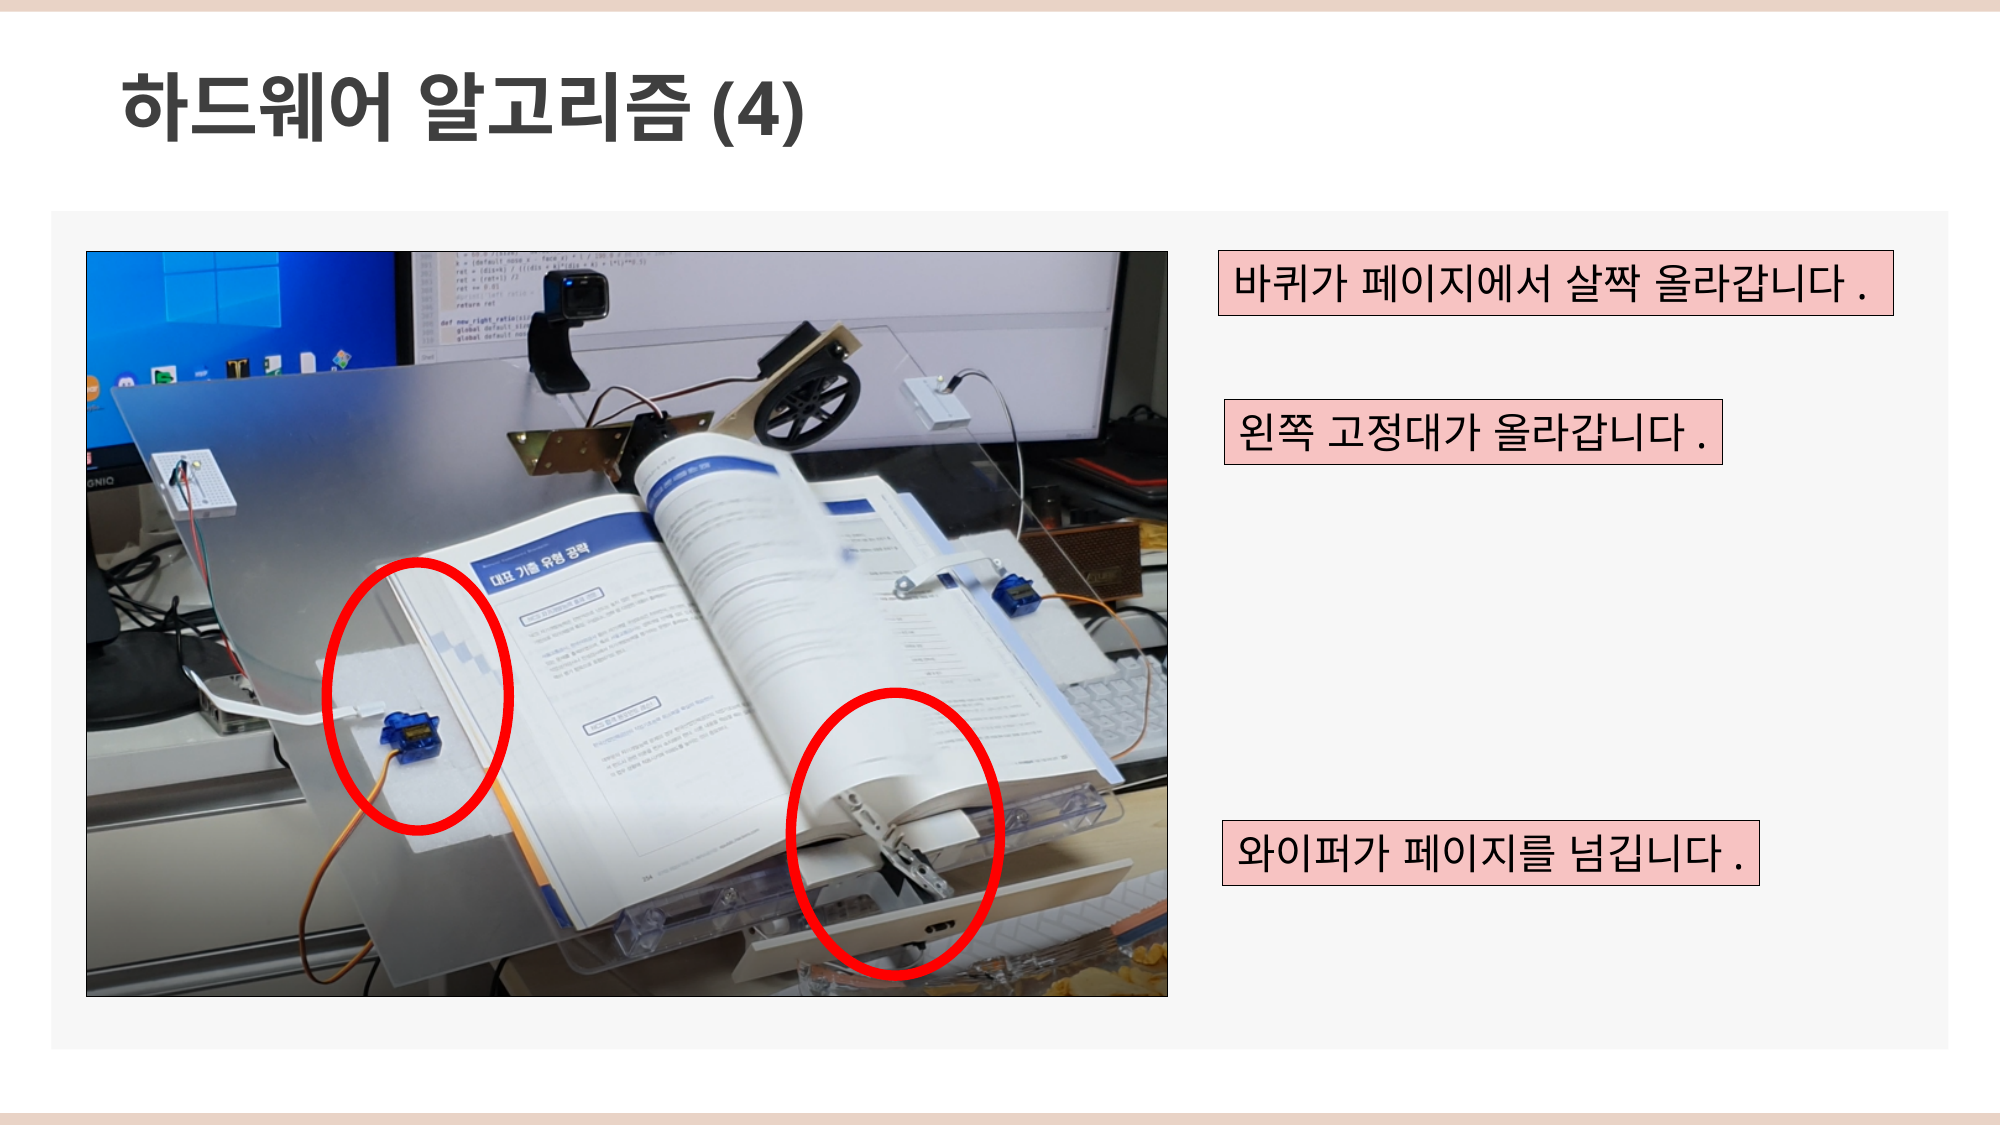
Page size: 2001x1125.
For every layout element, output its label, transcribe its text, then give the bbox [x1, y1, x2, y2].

text_box [51, 211, 1949, 1050]
text_box [0, 0, 2000, 12]
text_box 하드웨어 알고리즘(4) [105, 52, 922, 158]
picture [85, 251, 1168, 997]
text_box 바퀴가 페이지에서 살짝 올라갑니다. [1218, 250, 1894, 316]
text_box 왼쪽 고정대가 올라갑니다. [1224, 399, 1723, 465]
text_box 와이퍼가 페이지를 넘깁니다. [1222, 820, 1760, 886]
text_box [208, 32, 1025, 139]
text_box [0, 1113, 2000, 1125]
